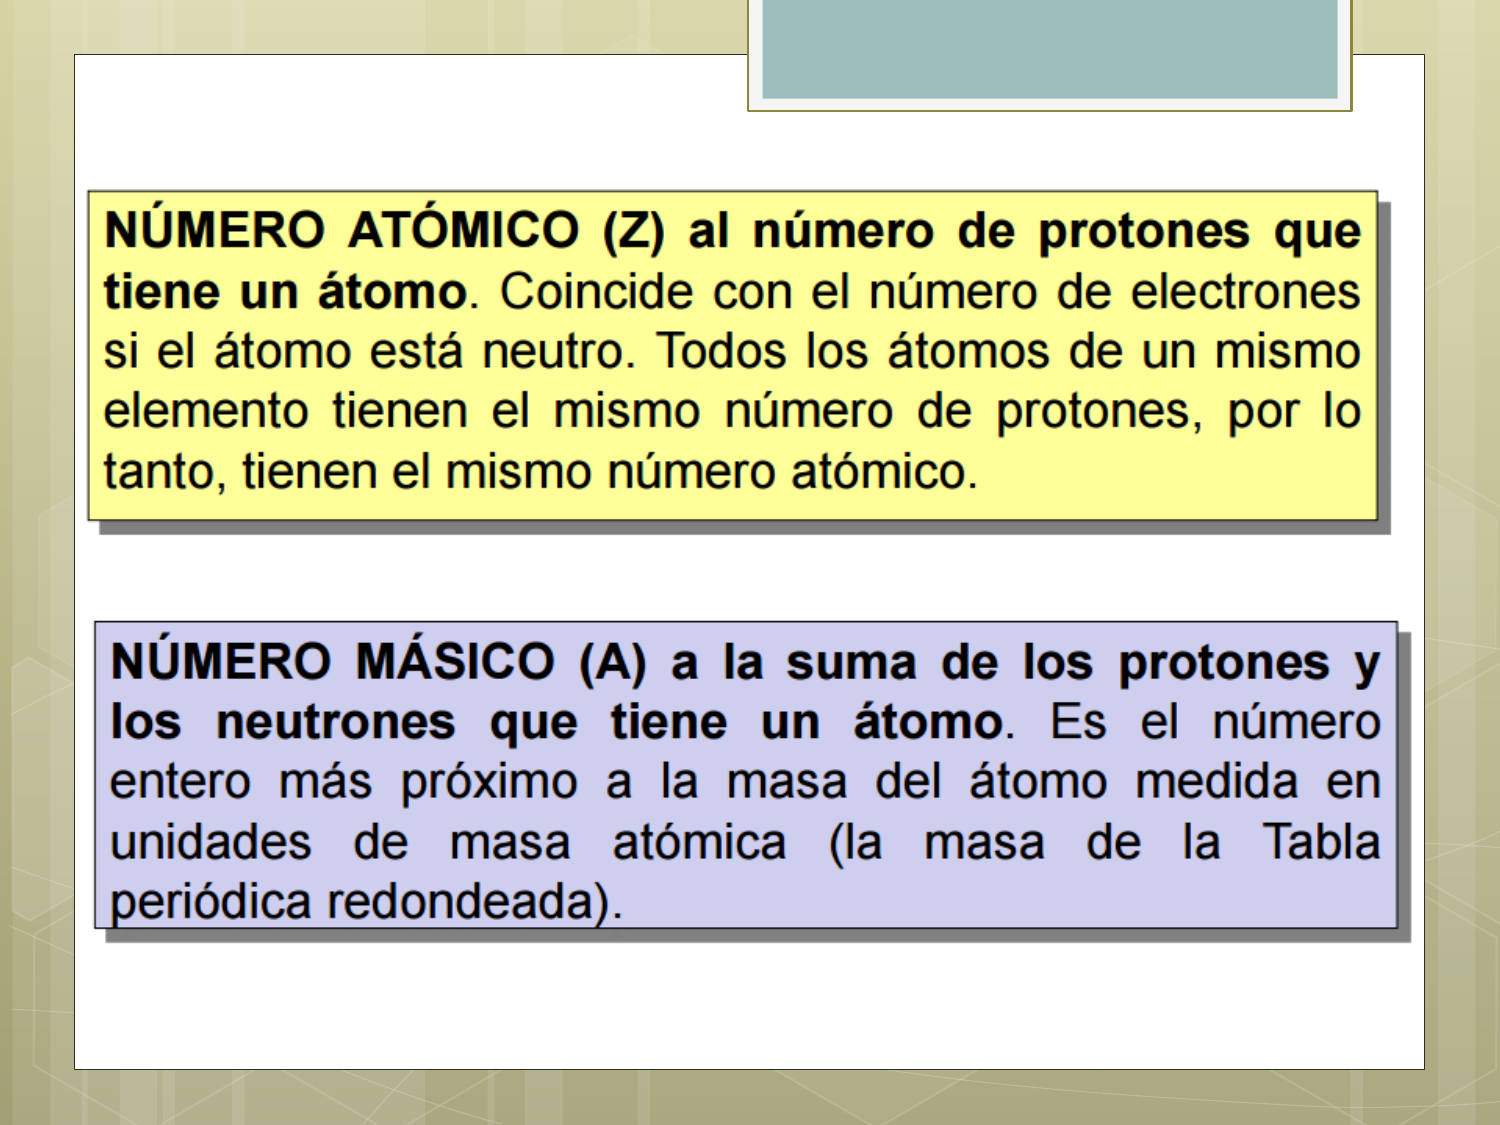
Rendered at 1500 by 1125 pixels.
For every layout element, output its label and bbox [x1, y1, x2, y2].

picture [79, 177, 1421, 948]
